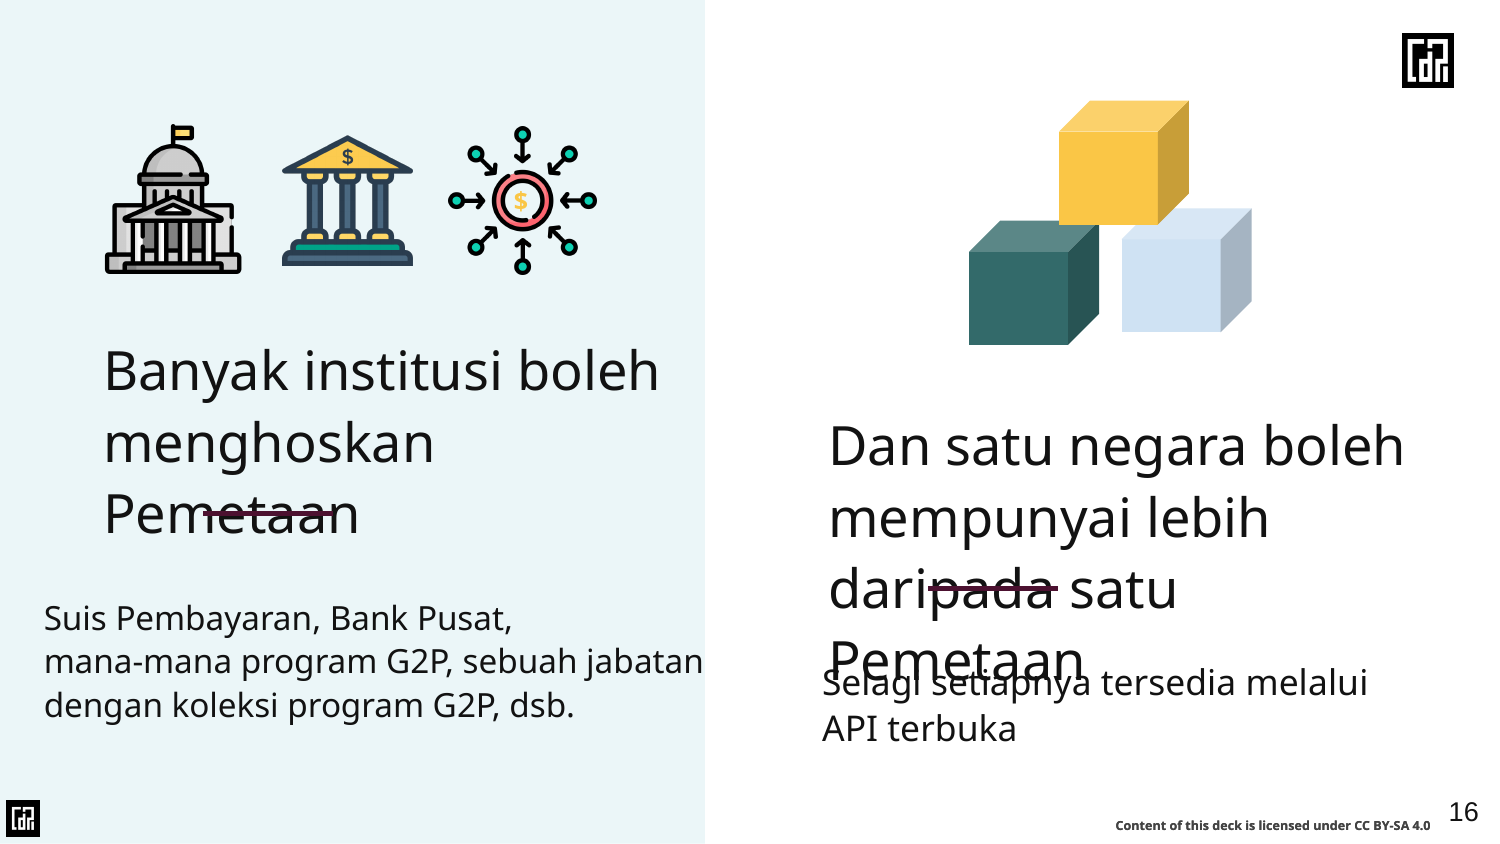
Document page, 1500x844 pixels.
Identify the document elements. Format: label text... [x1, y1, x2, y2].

text_box [1121, 208, 1252, 333]
text_box Suis Pembayaran, Bank Pusat, mana-mana program G2P, sebuah jabatan dengan koleksi program G2P, dsb. [43, 592, 712, 725]
picture [447, 125, 598, 276]
picture [1402, 33, 1455, 89]
slide_number ‹#› [1403, 779, 1494, 844]
text_box [1059, 100, 1189, 225]
text_box Selagi setiapnya tersedia melalui API terbuka [822, 655, 1424, 749]
text_box [0, 0, 705, 844]
picture [98, 124, 248, 274]
picture [282, 135, 413, 266]
picture [6, 800, 40, 837]
text_box [969, 220, 1100, 345]
text_box Banyak institusi boleh menghoskan Pemetaan [103, 330, 705, 545]
text_box Dan satu negara boleh mempunyai lebih daripada satu Pemetaan [828, 405, 1430, 692]
